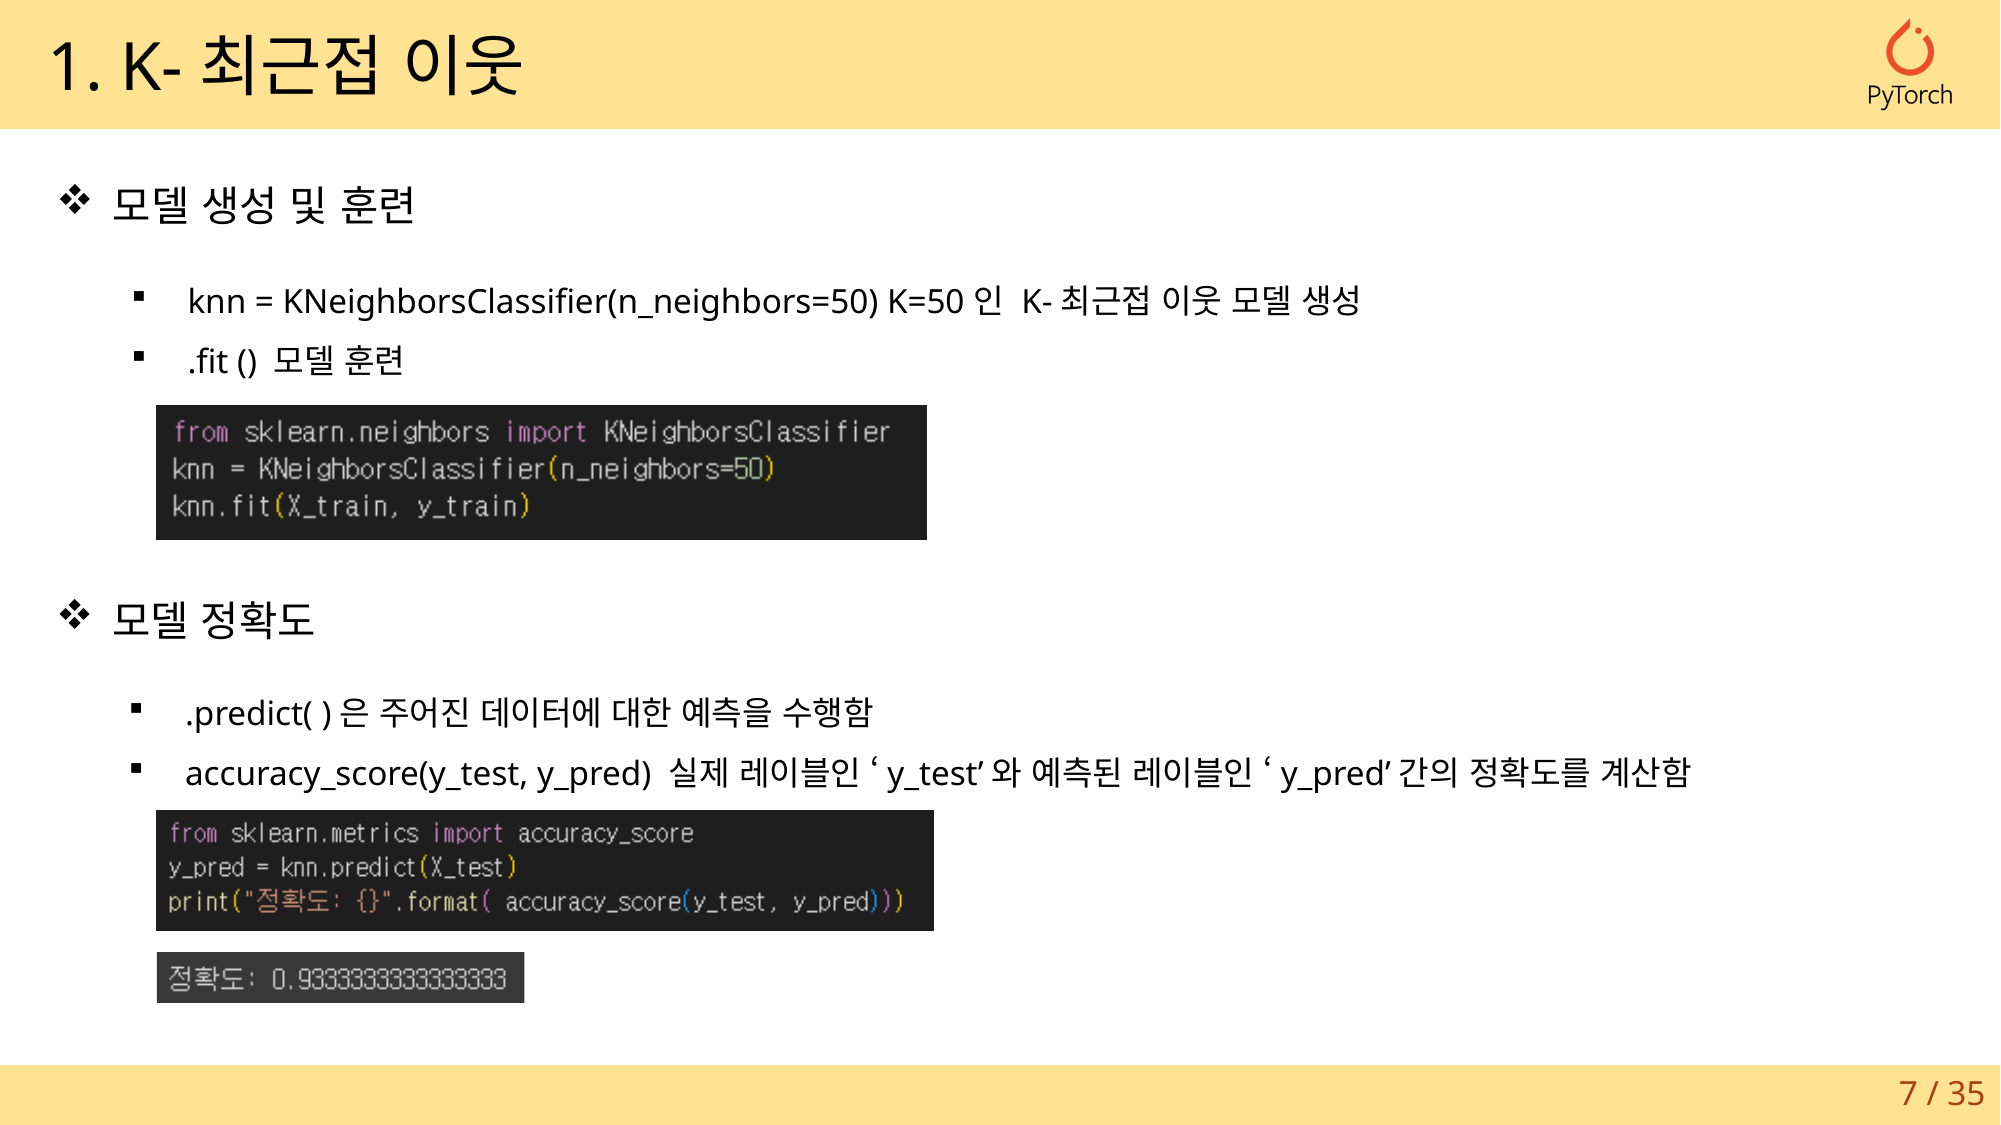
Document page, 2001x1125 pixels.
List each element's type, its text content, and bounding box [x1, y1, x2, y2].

slide_number 7 / 35 [1550, 1065, 2000, 1125]
text_box 모델 생성 및 훈련 [41, 147, 433, 238]
picture [156, 405, 927, 540]
text_box .predict( )은 주어진 데이터에 대한 예측을 수행함 accuracy_score(y_test, y_pred) 실제 레이블인 ‘y_test’와 예측된 레이블인 ‘y_pred’간의 정확도를 계산함 [113, 664, 1707, 800]
picture [1867, 16, 1954, 113]
text_box knn = KNeighborsClassifier(n_neighbors=50) K=50인 K-최근접 이웃 모델 생성 .fit () 모델 훈련 [116, 253, 1378, 388]
picture [156, 945, 525, 1003]
picture [156, 810, 934, 931]
text_box 모델 정확도 [41, 562, 332, 653]
text_box 1. K-최근접 이웃 [32, 16, 541, 112]
